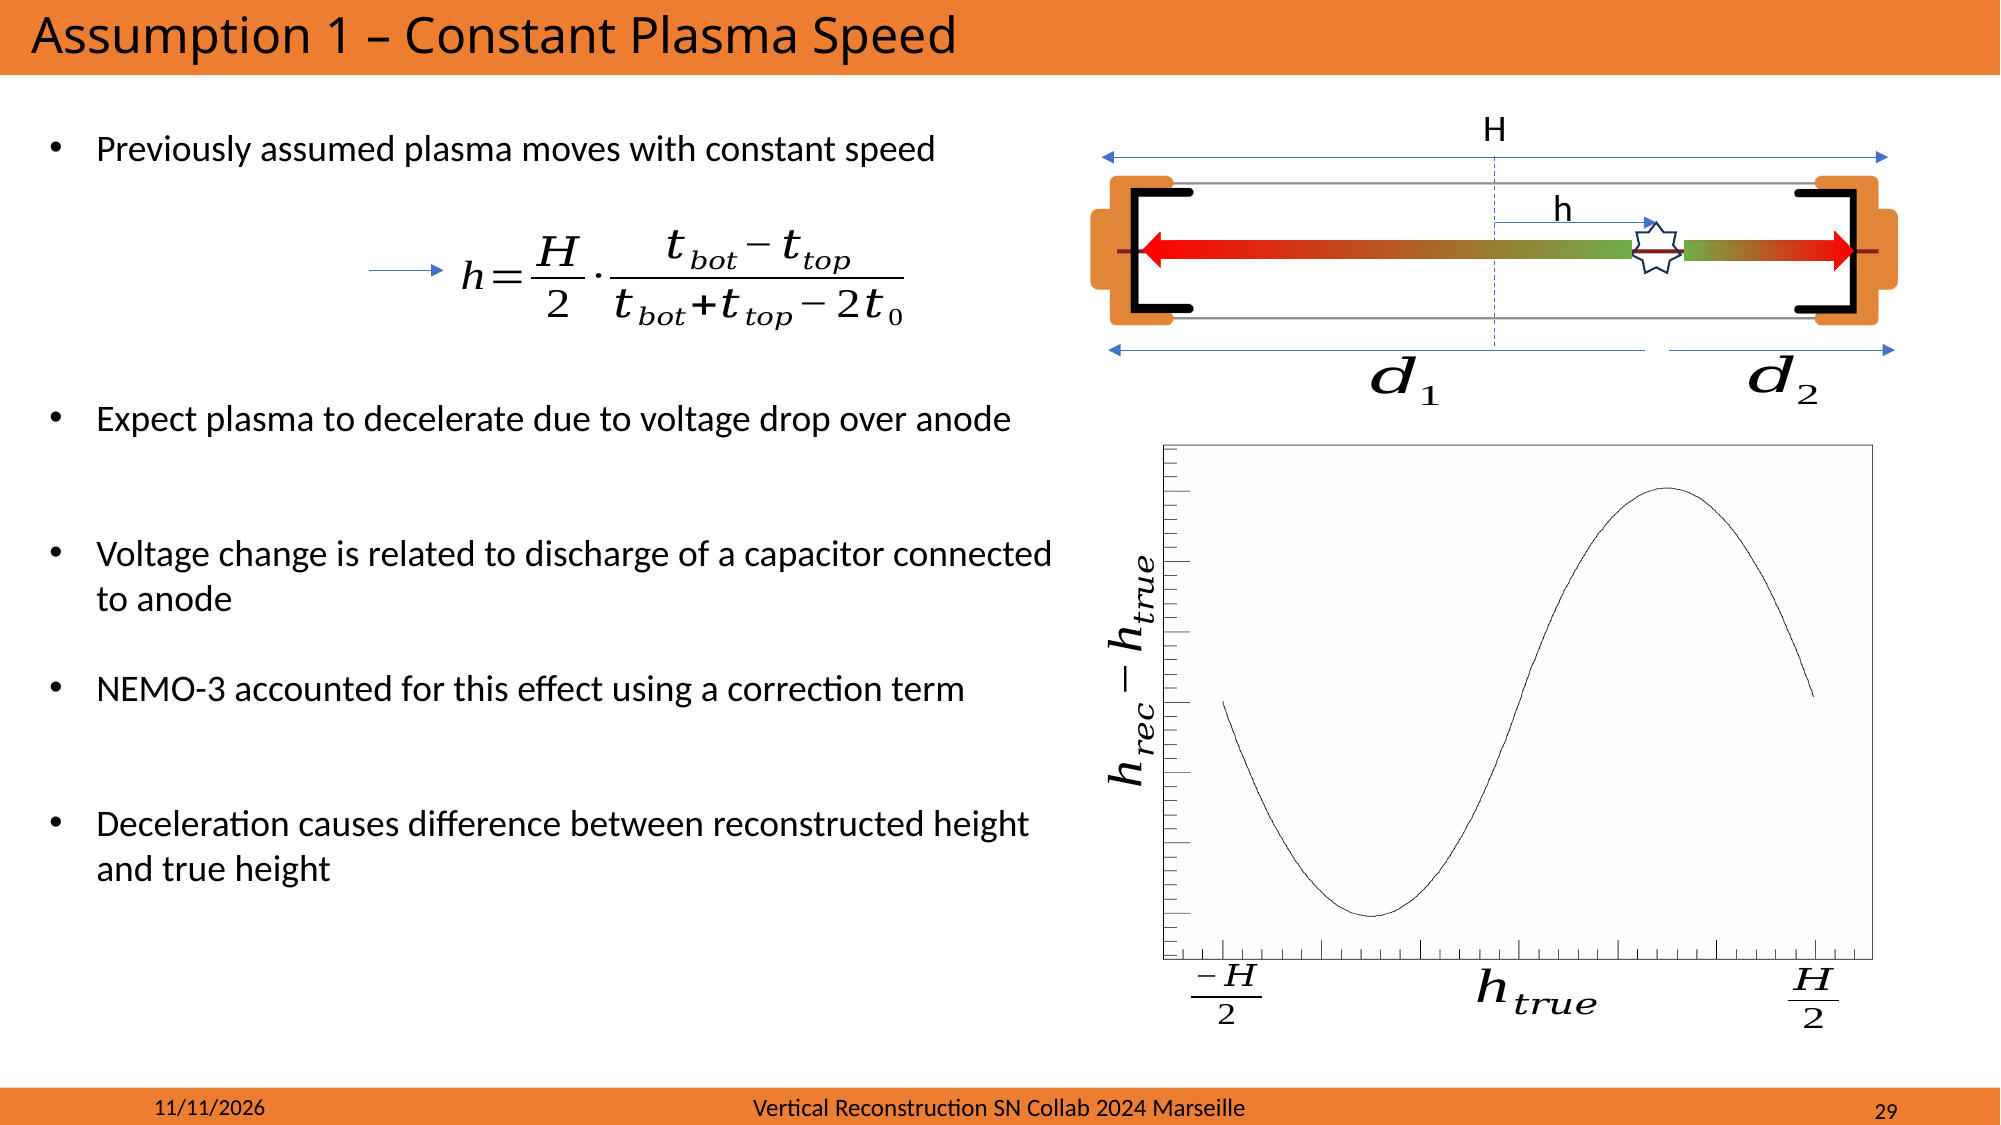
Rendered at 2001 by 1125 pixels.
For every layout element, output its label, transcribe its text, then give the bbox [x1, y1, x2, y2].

slide_number 29 [1463, 1091, 1914, 1125]
picture [1161, 443, 1874, 961]
picture [1080, 174, 1494, 347]
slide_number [138, 1087, 589, 1125]
footer Vertical Reconstruction SN Collab 2024 Marseille [662, 1087, 1338, 1125]
title Assumption 1 – Constant Plasma Speed [16, 0, 1742, 76]
text_box H [1468, 96, 1522, 157]
picture [1495, 174, 1909, 347]
